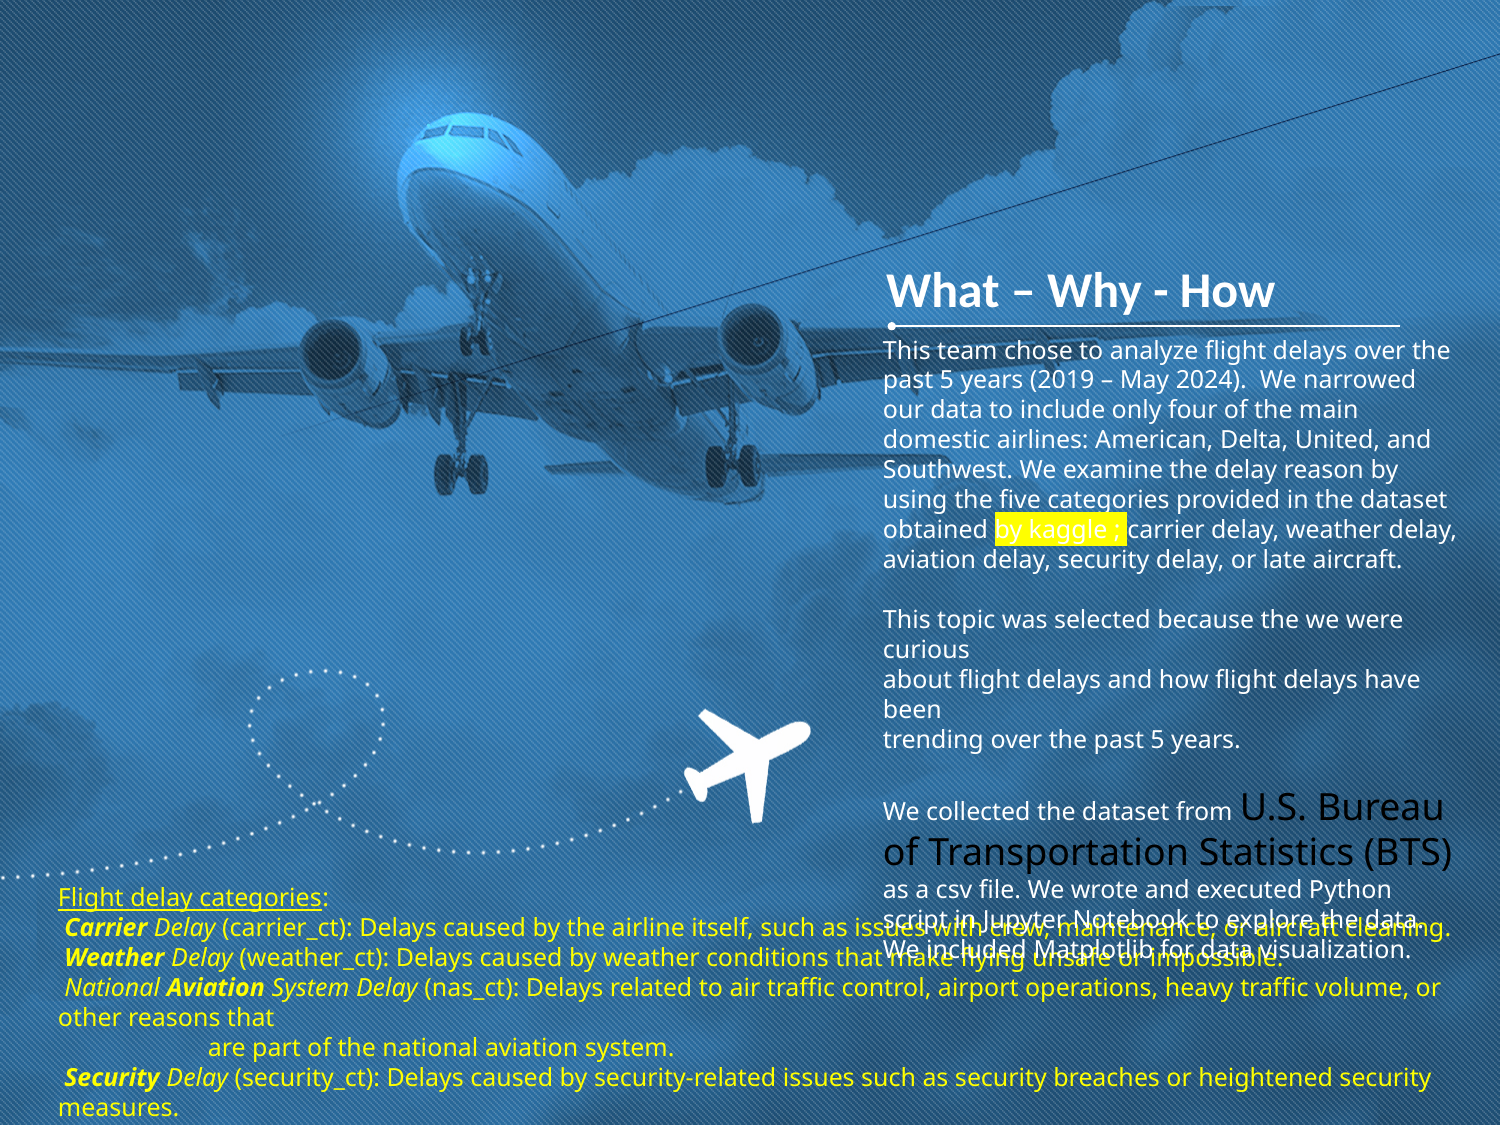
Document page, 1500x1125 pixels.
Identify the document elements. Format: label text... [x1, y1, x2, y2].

text_box This team chose to analyze flight delays over the past 5 years (2019 – May 2024). We narrowed our data to include only four of the main domestic airlines: American, Delta, United, and Southwest. We examine the delay reason by using the five categories provided in the dataset obtained by kaggle ; carrier delay, weather delay, aviation delay, security delay, or late aircraft. This topic was selected because the we were curious about flight delays and how flight delays have been trending over the past 5 years. We collected the dataset from U.S. Bureau of Transportation Statistics (BTS) as a csv file. We wrote and executed Python script in Jupyter Notebook to explore the data. We included Matplotlib for data visualization. [868, 326, 1480, 971]
text_box What – Why - How [866, 250, 1296, 326]
text_box Flight delay categories: Carrier Delay (carrier_ct): Delays caused by the airline itself, such as issues with crew, maintenance, or aircraft cleaning. Weather Delay (weather_ct): Delays caused by weather conditions that make flying unsafe or impossible. National Aviation System Delay (nas_ct): Delays related to air traffic control, airport operations, heavy traffic volume, or other reasons that are part of the national aviation system. Security Delay (security_ct): Delays caused by security-related issues such as security breaches or heightened security measures. Late Aircraft Delay (late_aircraft_ct): Delays caused by a previous flight arriving late (can be combination of reasons), which impacts the departure of the subsequent flight. [43, 874, 1480, 1125]
picture [0, 0, 1500, 1125]
